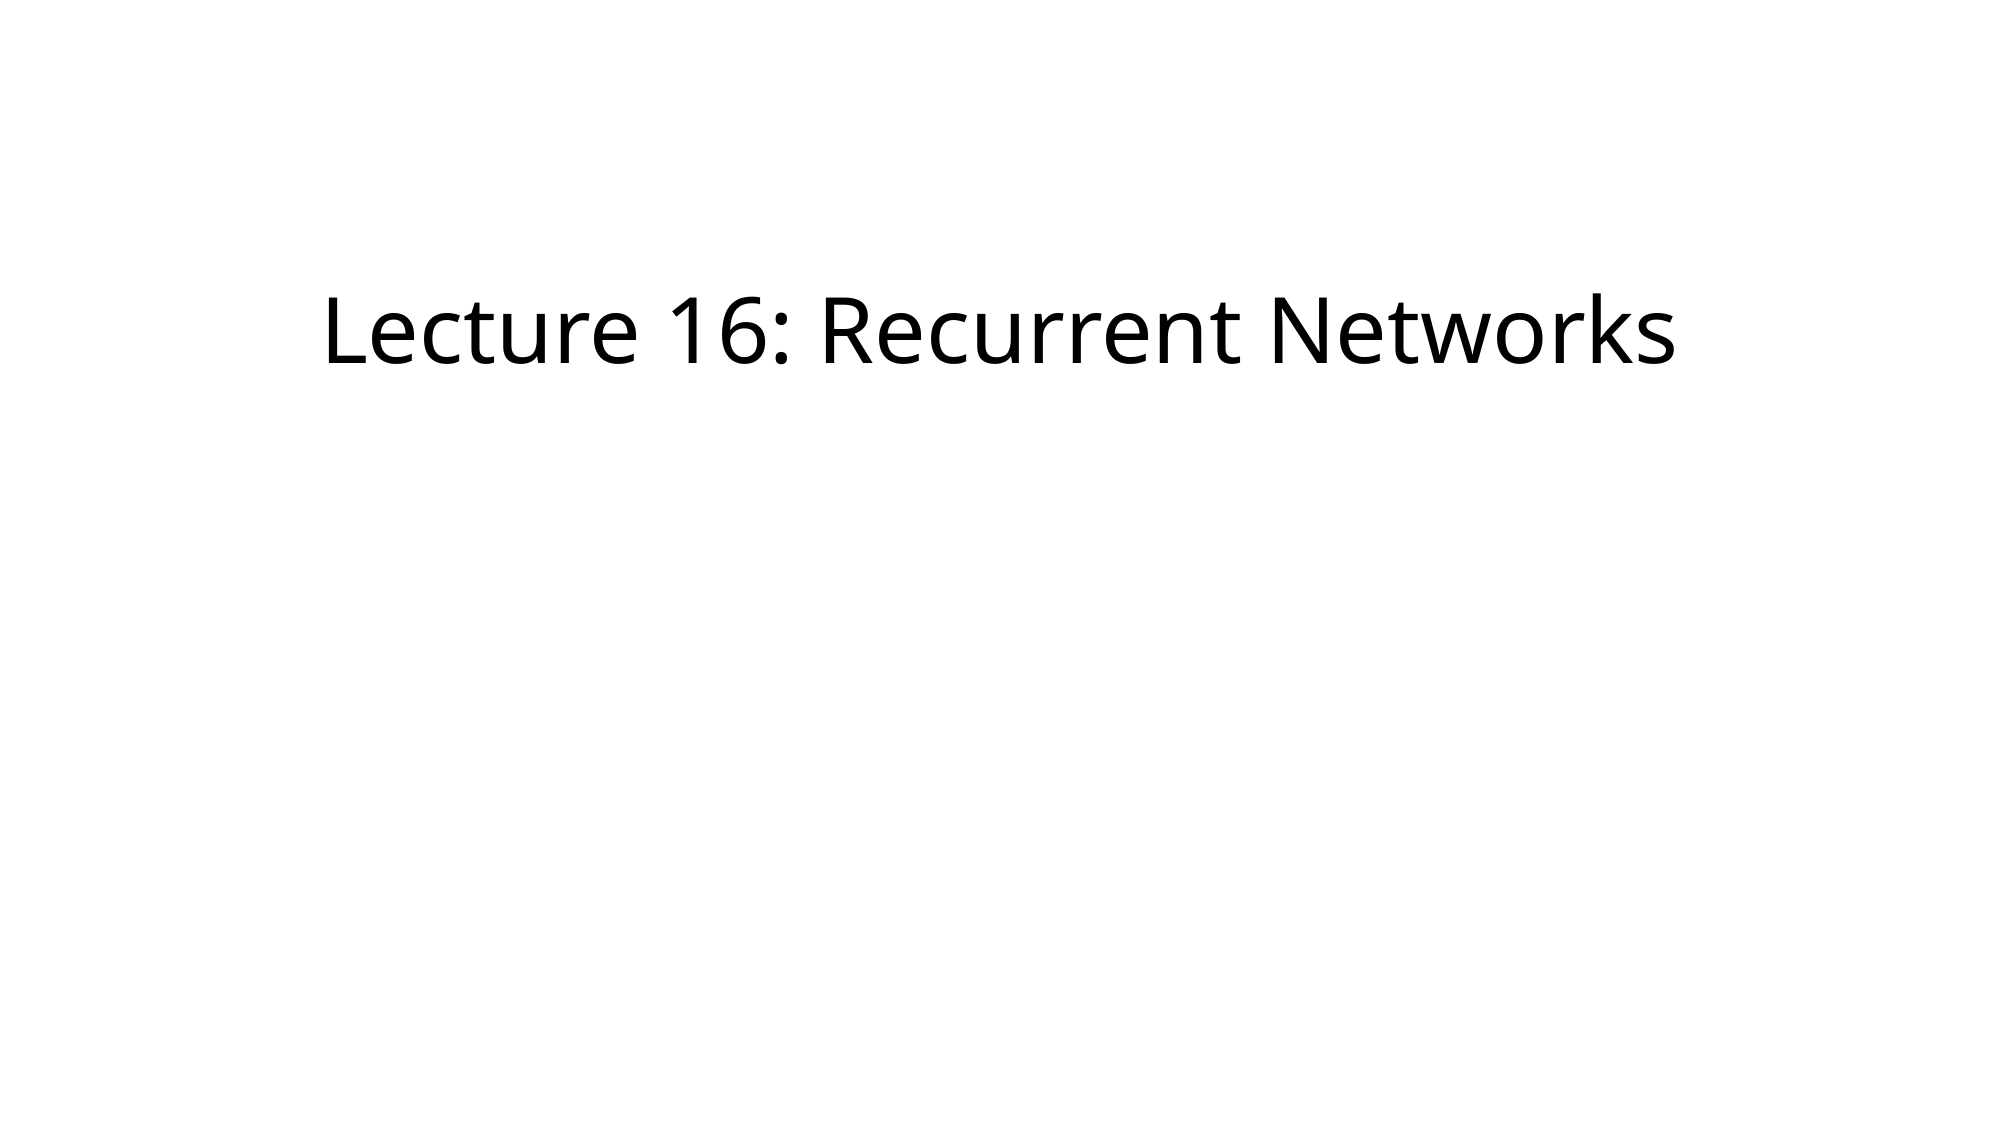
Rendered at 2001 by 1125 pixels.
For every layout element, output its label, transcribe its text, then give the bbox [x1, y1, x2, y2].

title Lecture 16: Recurrent Networks [137, 225, 1863, 443]
